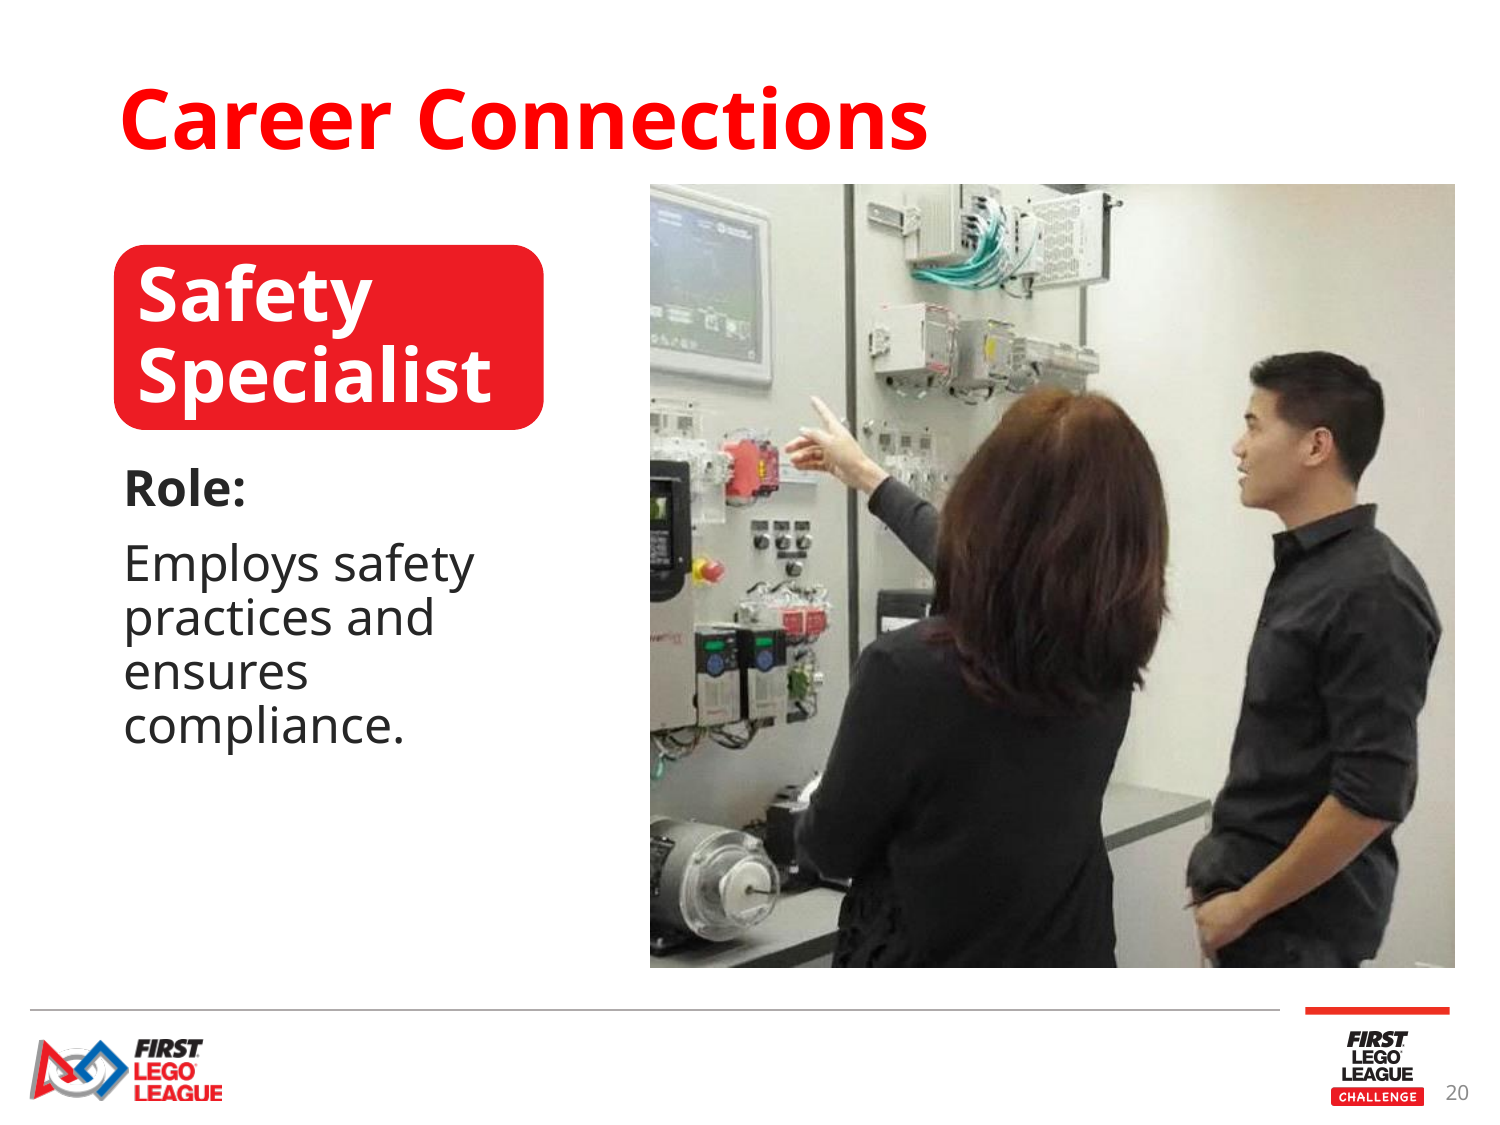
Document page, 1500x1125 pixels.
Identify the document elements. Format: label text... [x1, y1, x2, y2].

text_box Safety Specialist [113, 244, 544, 430]
title Career Connections [103, 59, 1397, 185]
picture [650, 184, 1455, 968]
slide_number 20 [1425, 1076, 1484, 1111]
text_box Role: Employs safety practices and ensures compliance. [108, 455, 544, 779]
